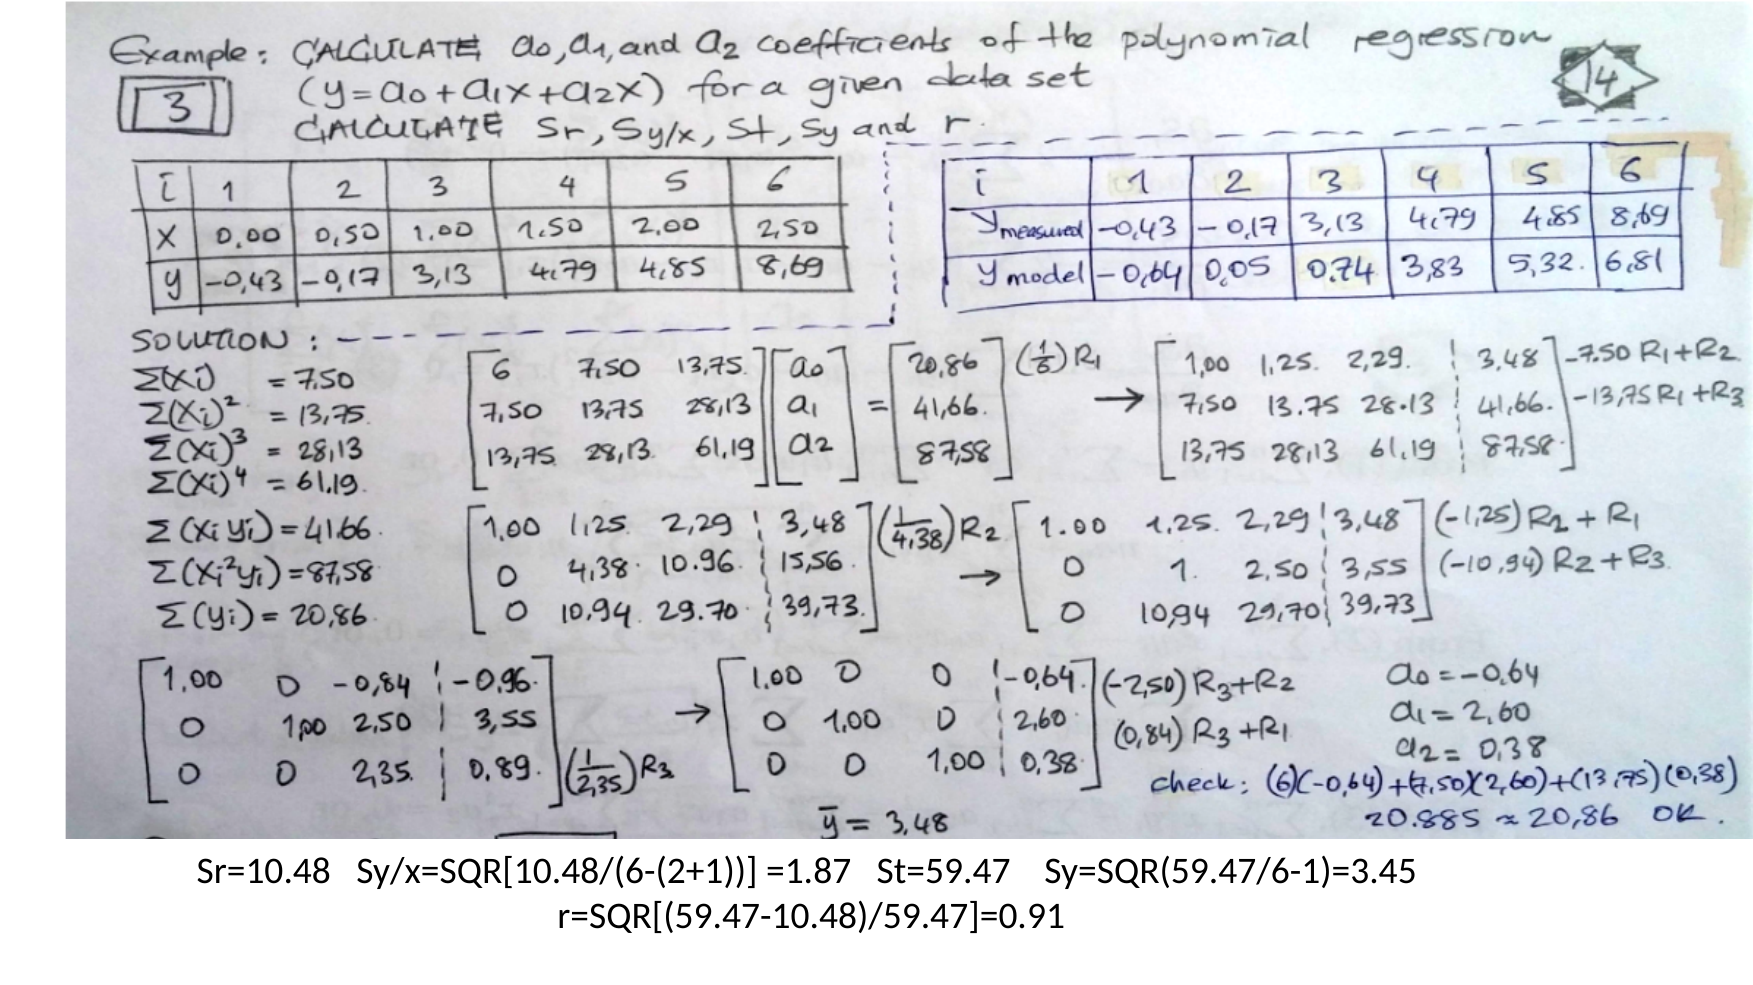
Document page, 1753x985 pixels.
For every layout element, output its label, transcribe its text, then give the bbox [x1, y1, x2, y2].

picture [65, 0, 1753, 840]
text_box Sr=10.48 Sy/x=SQR[10.48/(6-(2+1))] =1.87 St=59.47 Sy=SQR(59.47/6-1)=3.45 r=SQR[(59.47-10.48)/59.47]=0.91 [155, 846, 1476, 944]
